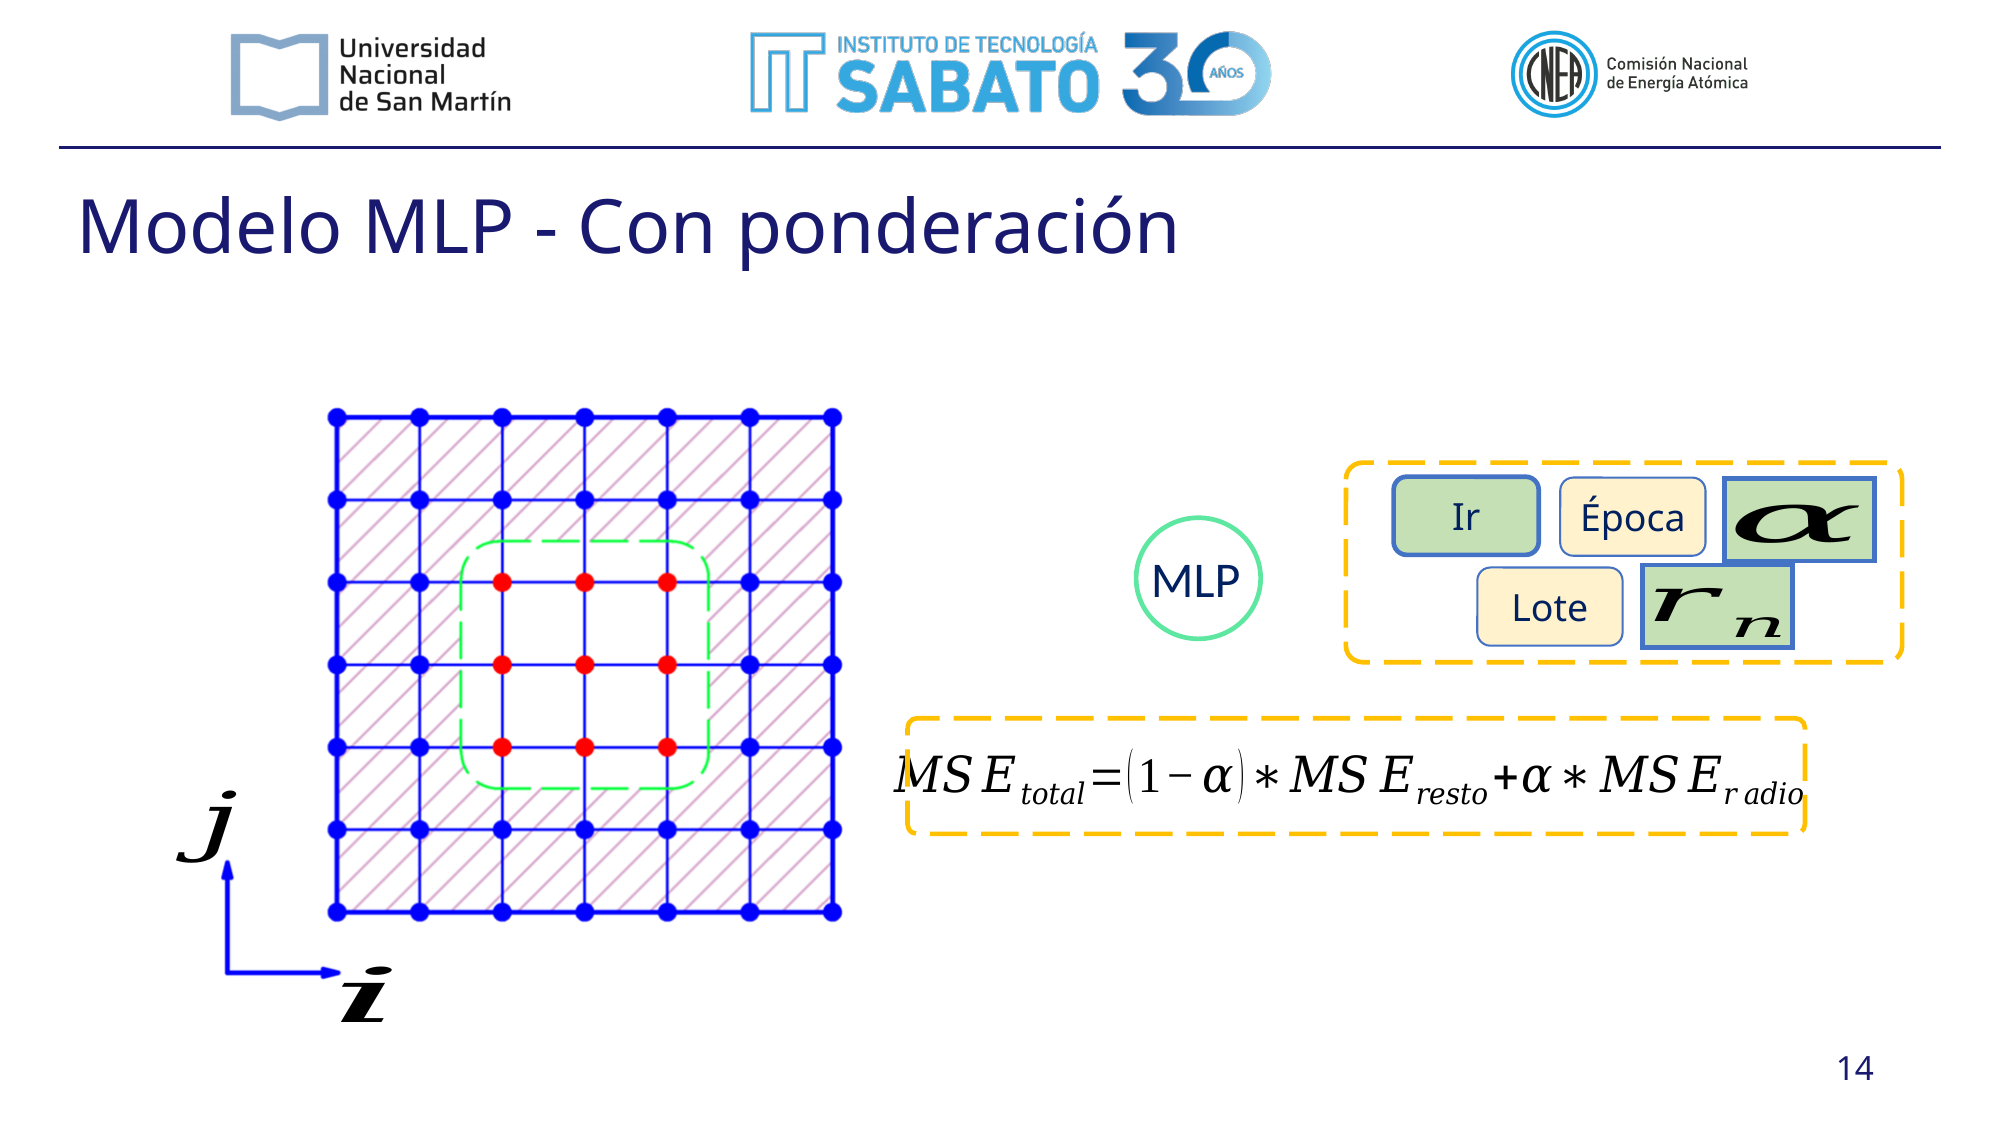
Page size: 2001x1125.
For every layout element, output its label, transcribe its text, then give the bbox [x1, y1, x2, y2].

text_box MLP [1136, 540, 1147, 563]
text_box MLP [1136, 594, 1147, 616]
picture [204, 381, 855, 996]
text_box [1344, 461, 1904, 664]
title Modelo MLP - Con ponderación [60, 157, 1786, 300]
text_box [906, 717, 1806, 835]
text_box MLP [1249, 540, 1261, 564]
picture [746, 29, 1275, 118]
text_box MLP [1250, 593, 1261, 616]
slide_number 14 [1520, 1039, 1971, 1100]
text_box [1135, 516, 1262, 640]
